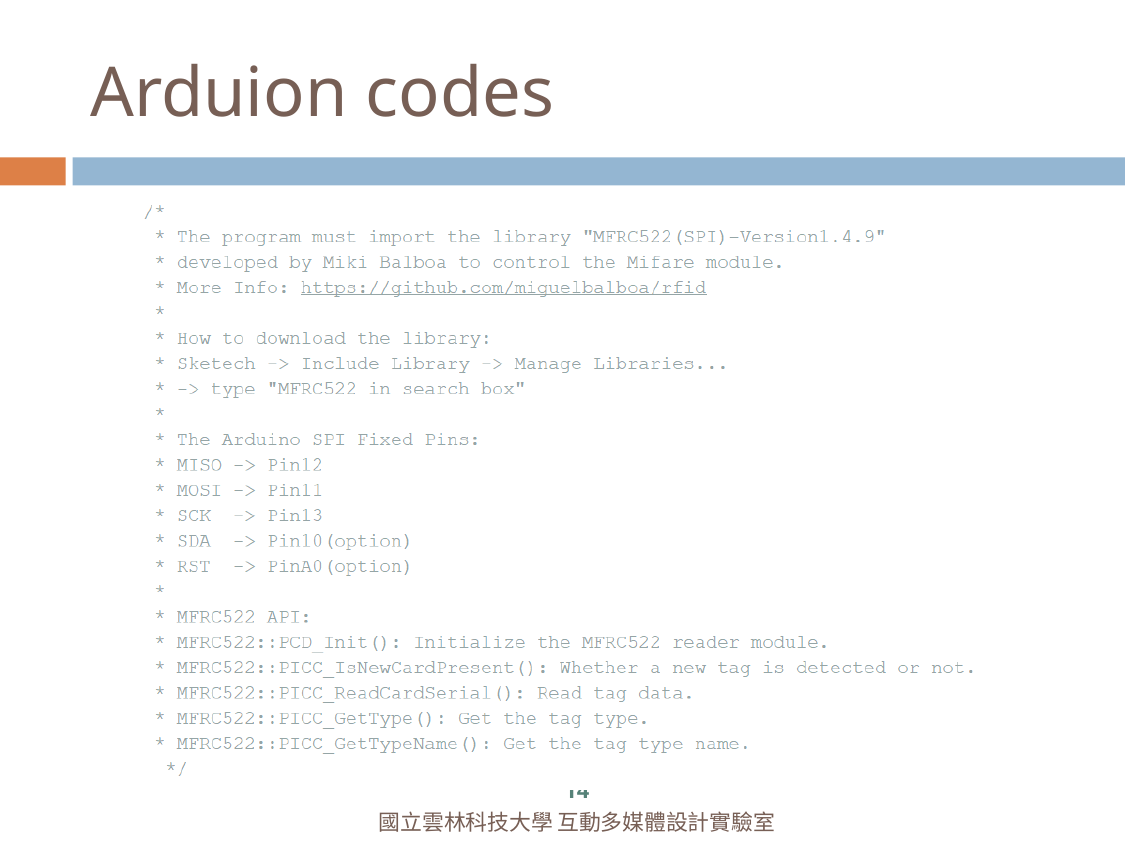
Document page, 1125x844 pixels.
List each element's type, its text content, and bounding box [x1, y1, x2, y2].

title Arduion codes [75, 28, 1079, 150]
picture [135, 195, 1018, 791]
slide_number 14 [544, 798, 610, 807]
footer 國立雲林科技大學 互動多媒體設計實驗室 [243, 806, 911, 837]
